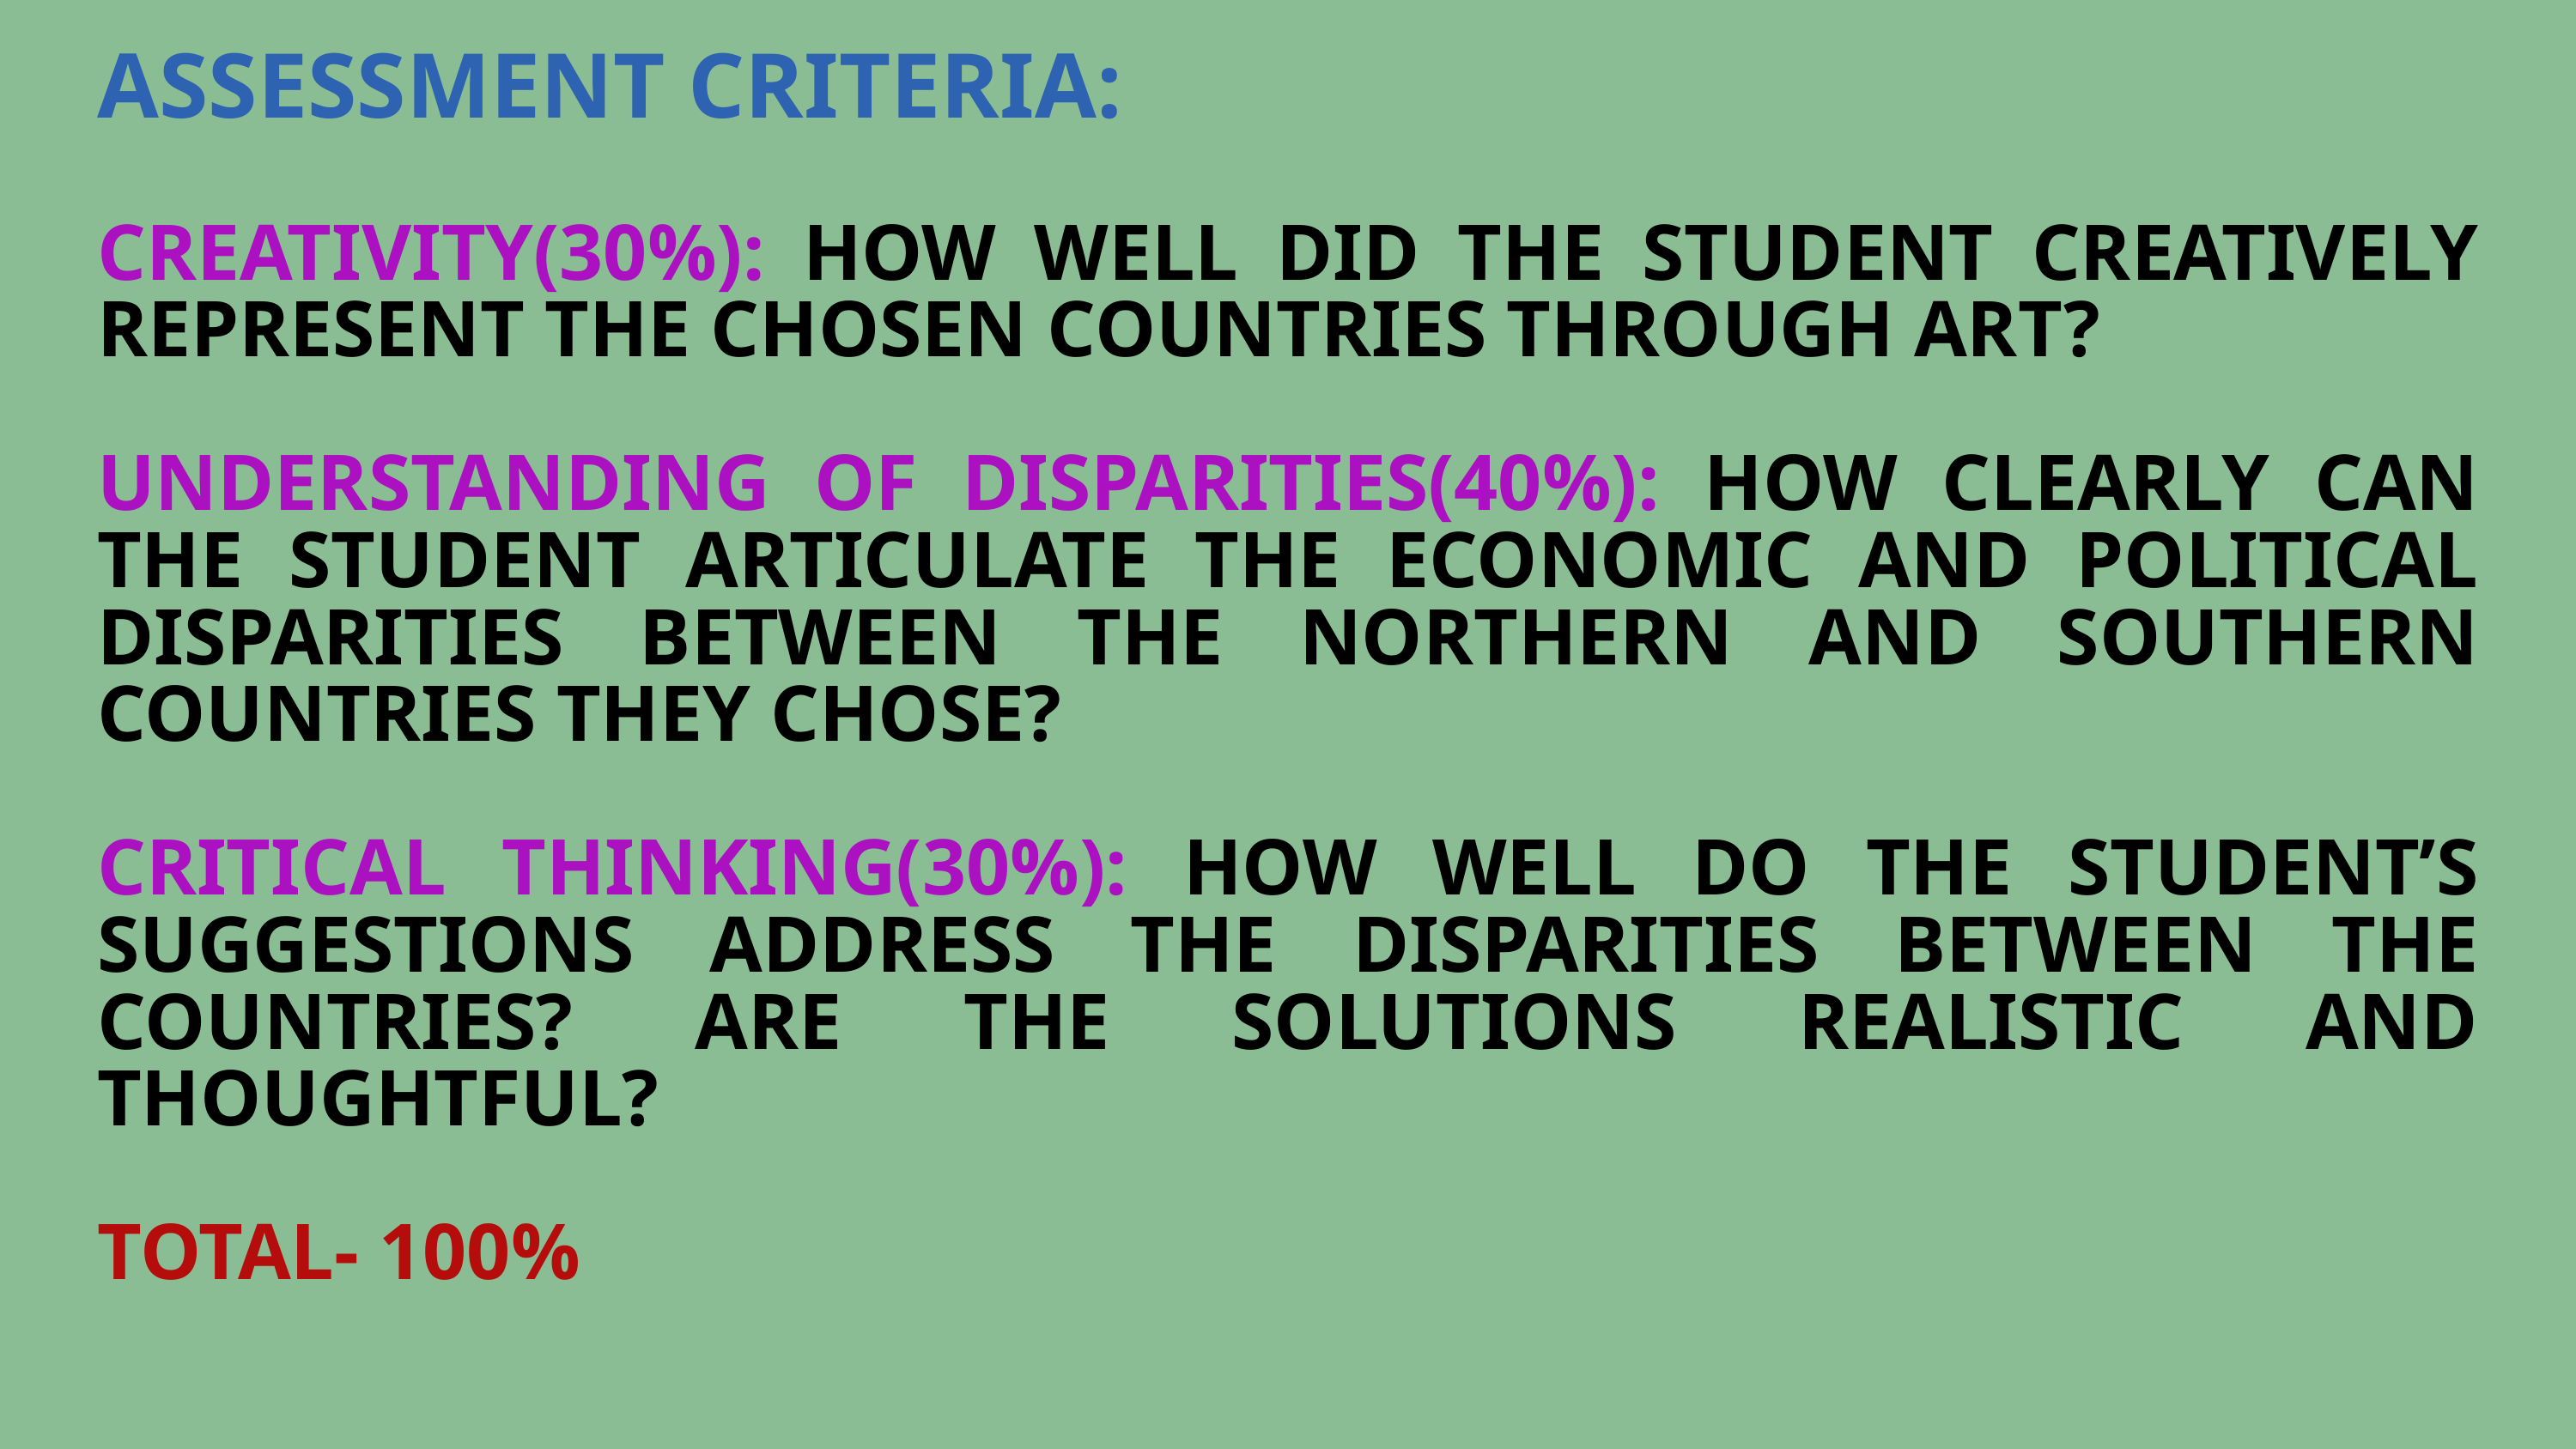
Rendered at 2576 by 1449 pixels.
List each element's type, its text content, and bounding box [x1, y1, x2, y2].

text_box ASSESSMENT CRITERIA: CREATIVITY(30%): HOW WELL DID THE STUDENT CREATIVELY REPRESENT THE CHOSEN COUNTRIES THROUGH ART? UNDERSTANDING OF DISPARITIES(40%): HOW CLEARLY CAN THE STUDENT ARTICULATE THE ECONOMIC AND POLITICAL DISPARITIES BETWEEN THE NORTHERN AND SOUTHERN COUNTRIES THEY CHOSE? CRITICAL THINKING(30%): HOW WELL DO THE STUDENT’S SUGGESTIONS ADDRESS THE DISPARITIES BETWEEN THE COUNTRIES? ARE THE SOLUTIONS REALISTIC AND THOUGHTFUL? TOTAL- 100% [97, 46, 2479, 1295]
